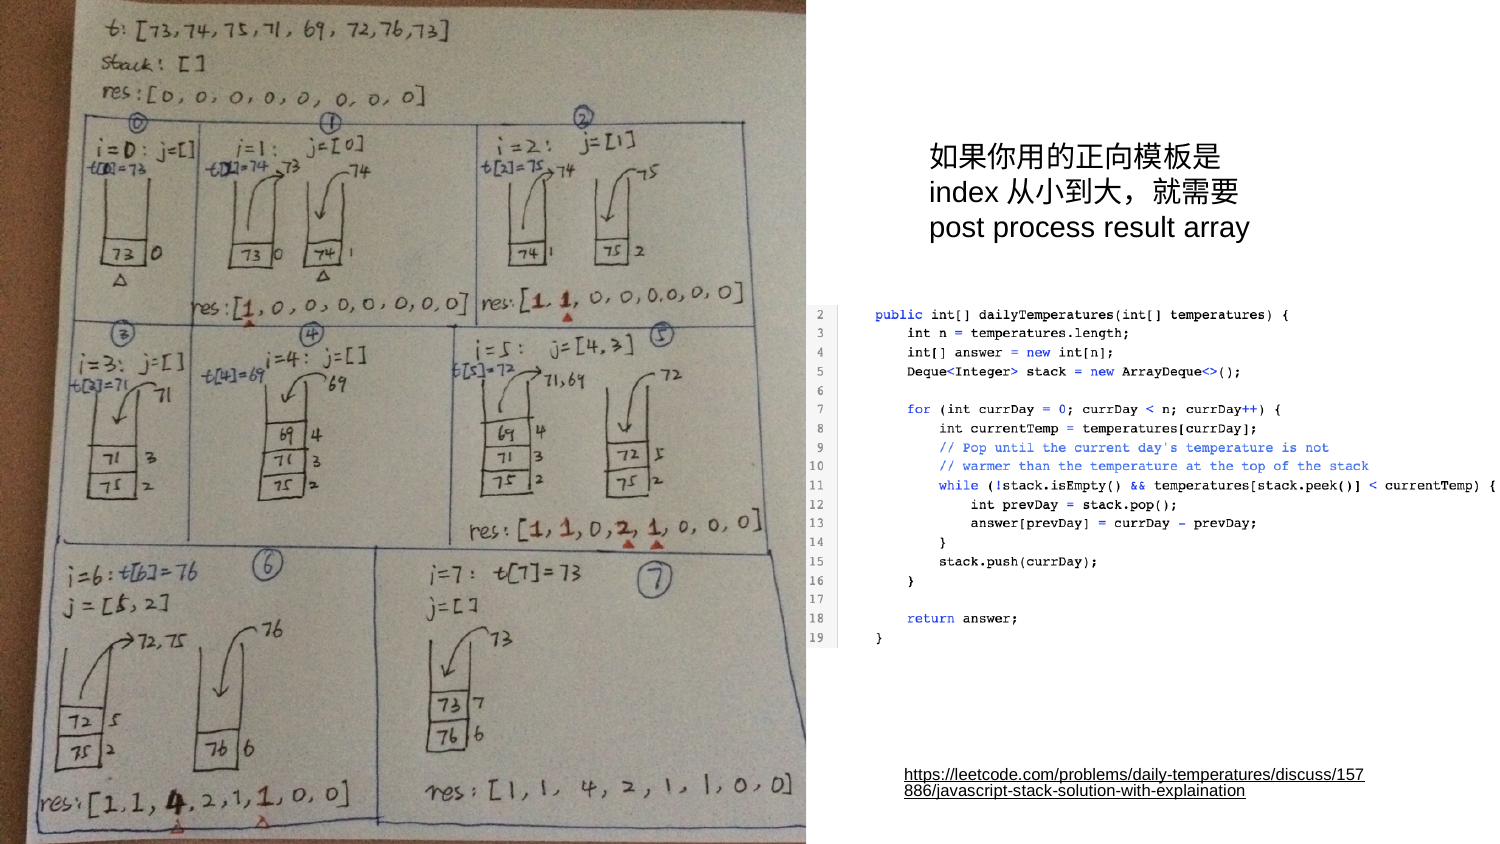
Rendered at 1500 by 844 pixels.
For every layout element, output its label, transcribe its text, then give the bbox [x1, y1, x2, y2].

picture [0, 0, 1500, 844]
text_box 如果你用的正向模板是index从小到大，就需要post process result array [914, 123, 1304, 259]
text_box https://leetcode.com/problems/daily-temperatures/discuss/157886/javascript-stack-solution-with-explaination [889, 748, 1382, 819]
